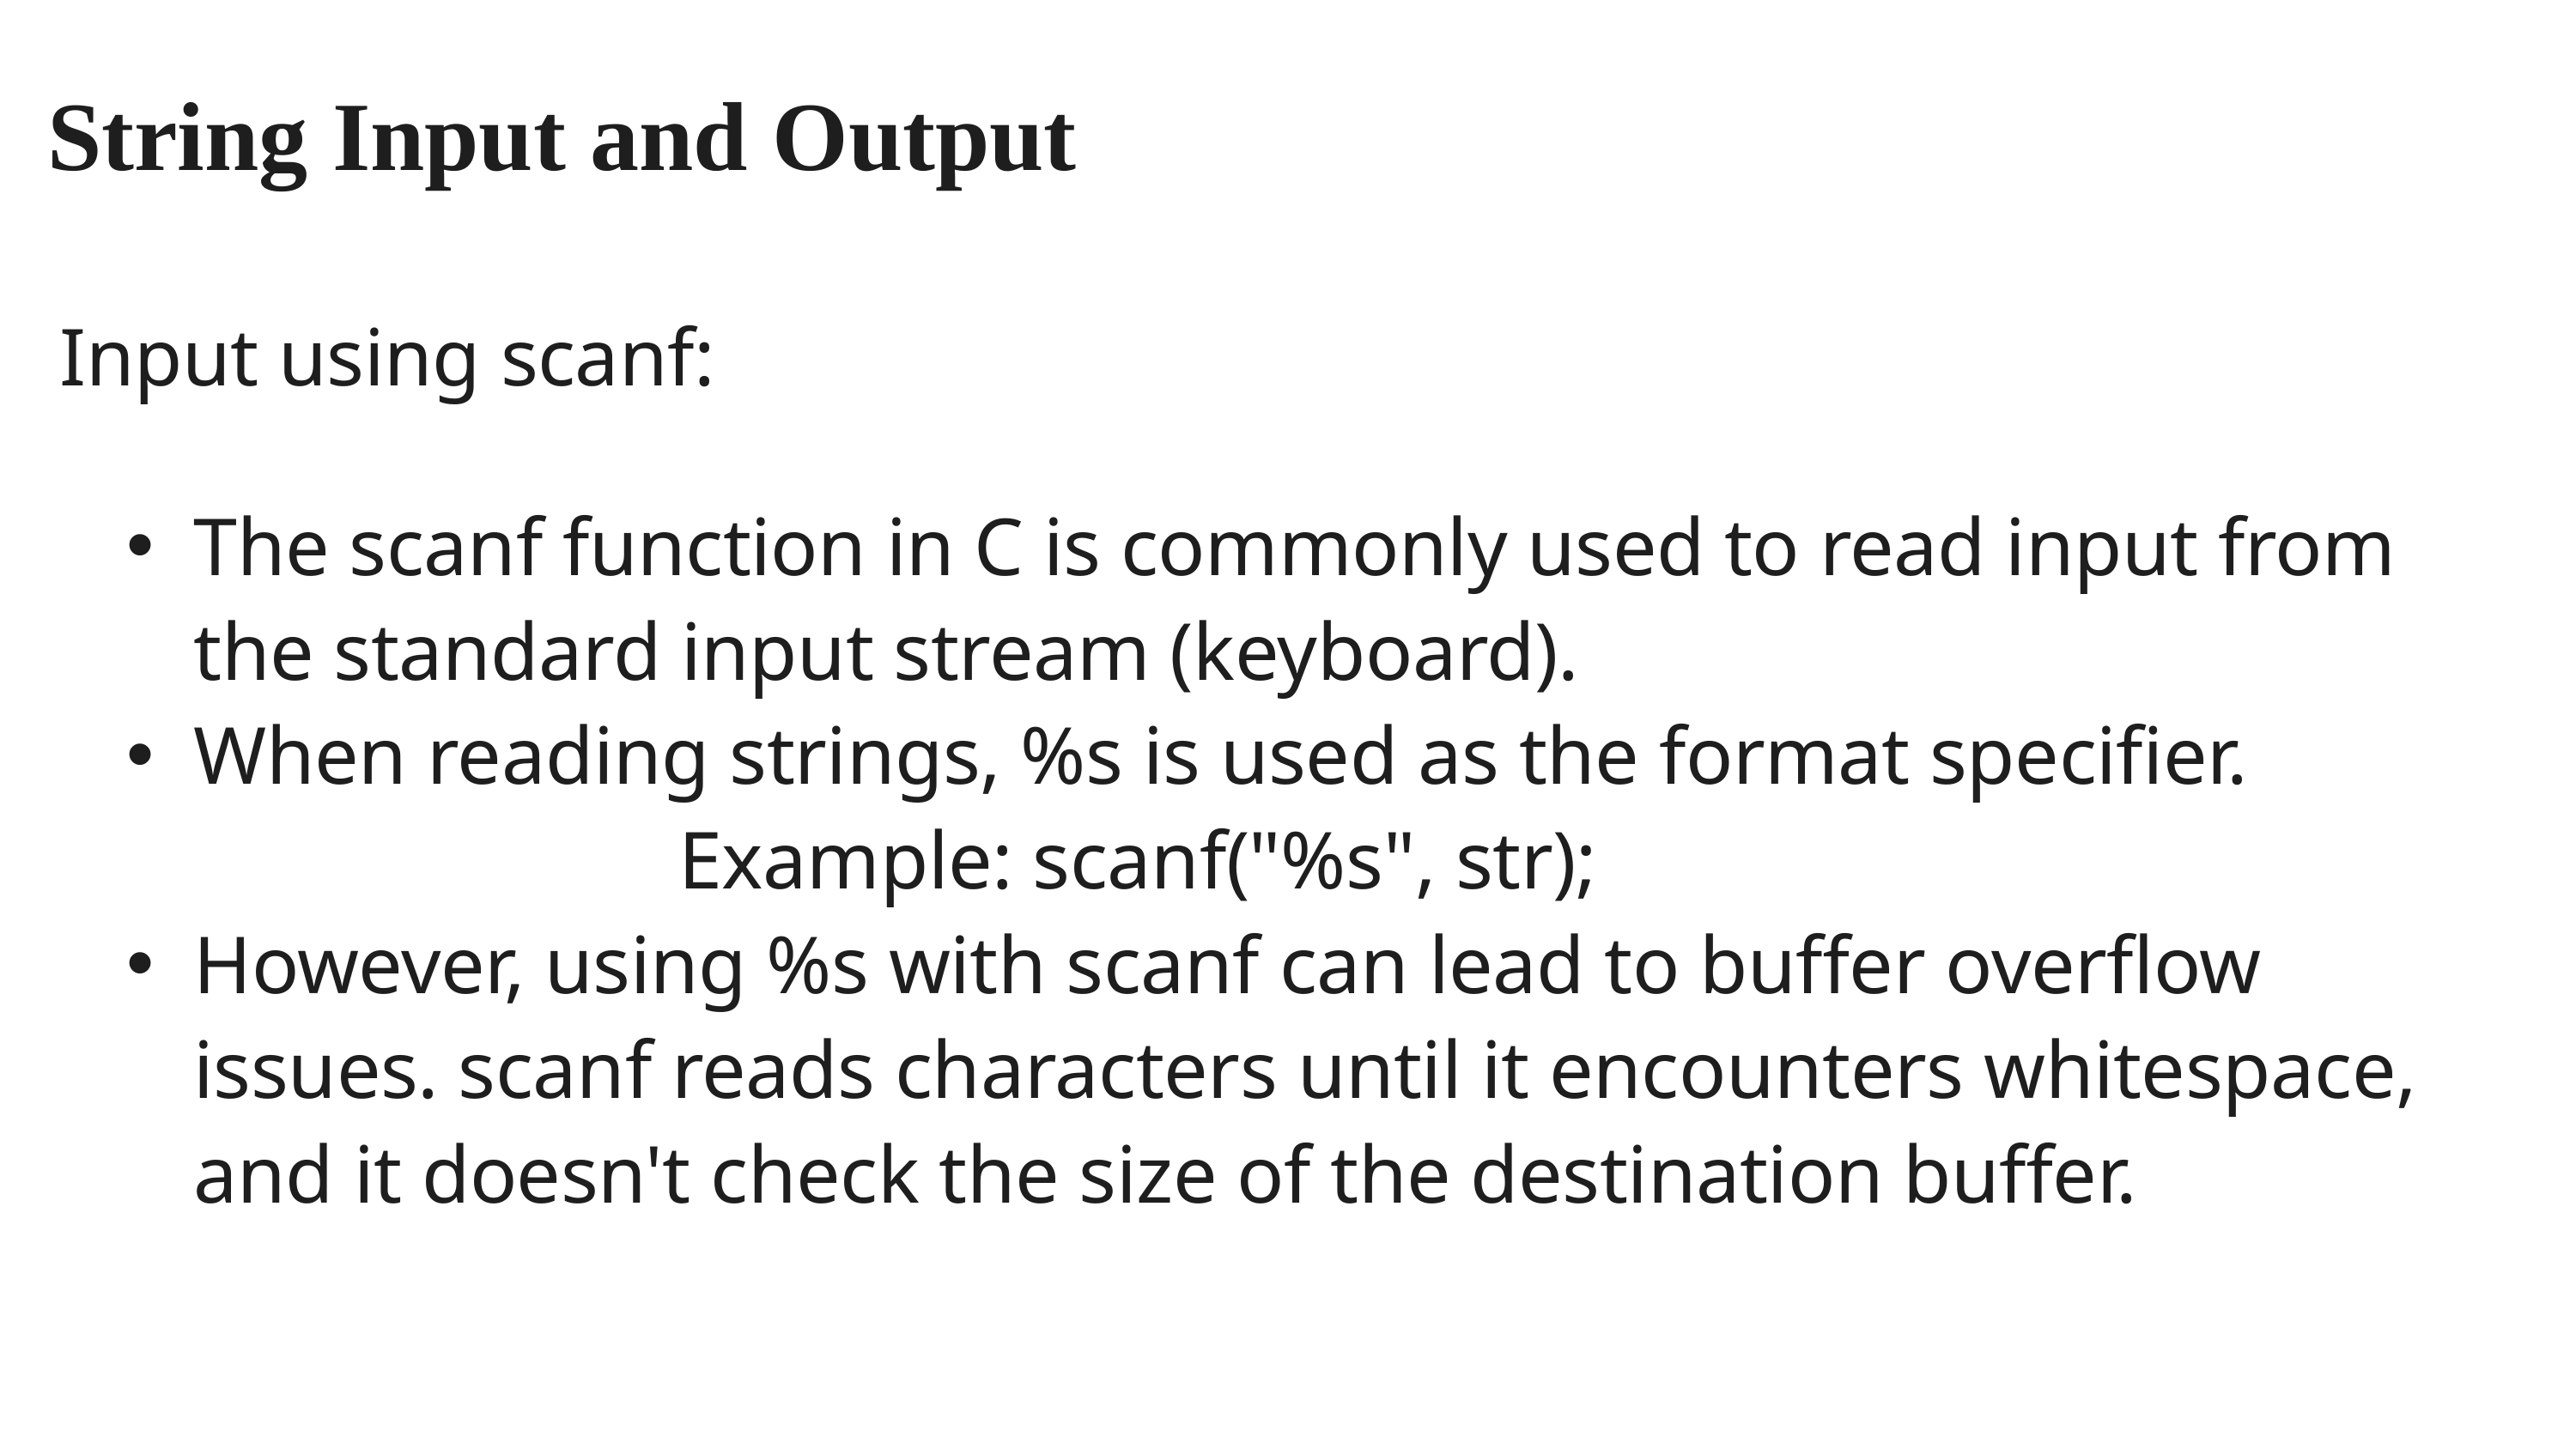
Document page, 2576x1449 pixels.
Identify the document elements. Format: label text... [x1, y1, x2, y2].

text_box String Input and Output [47, 67, 1370, 190]
text_box Input using scanf: The scanf function in C is commonly used to read input from the standard input stream (keyboard). When reading strings, %s is used as the format specifier. Example: scanf("%s", str); However, using %s with scanf can lead to buffer overflow issues. scanf reads characters until it encounters whitespace, and it doesn't check the size of the destination buffer. [60, 316, 2516, 1219]
